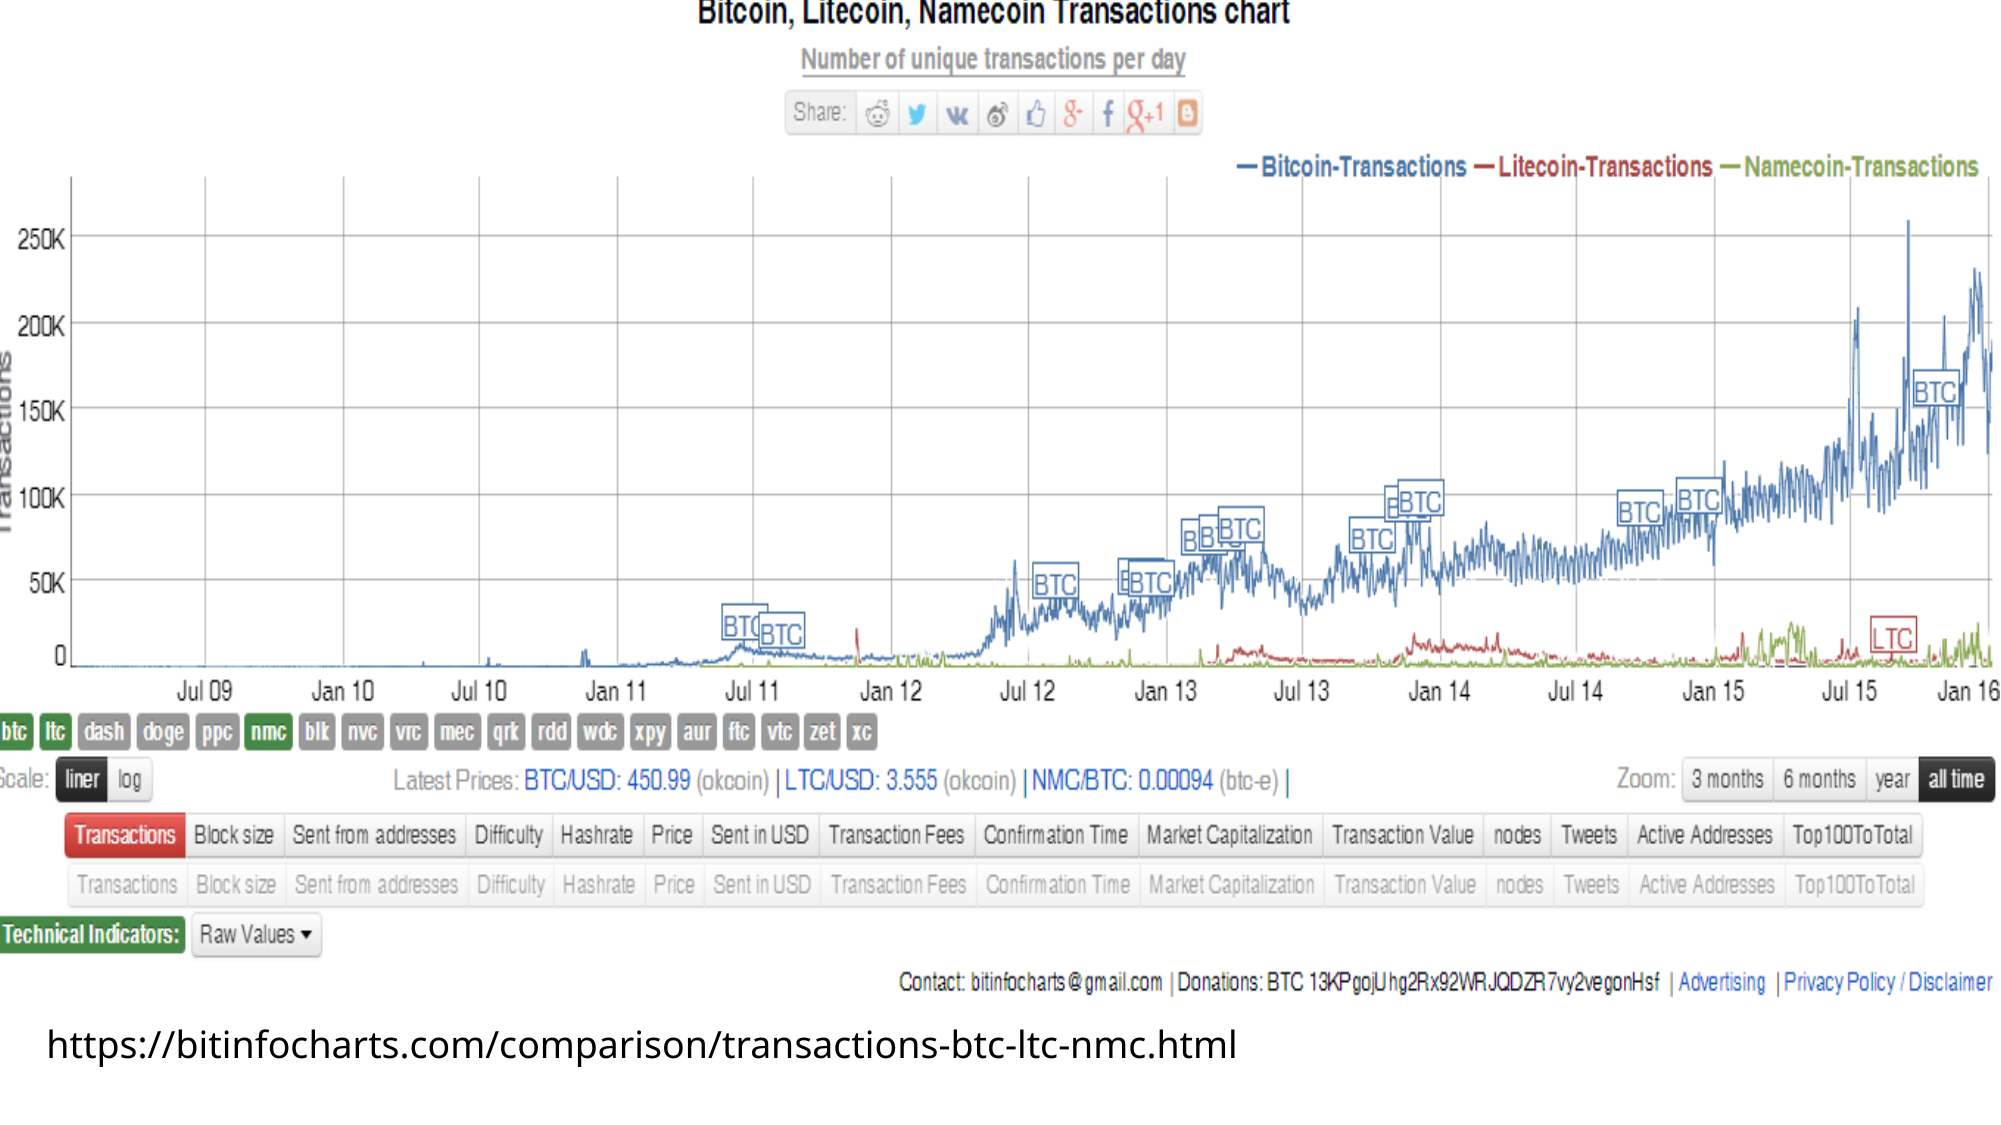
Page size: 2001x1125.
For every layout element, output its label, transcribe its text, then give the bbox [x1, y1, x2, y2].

text_box https://bitinfocharts.com/comparison/transactions-btc-ltc-nmc.html [31, 1014, 1745, 1073]
picture [0, 0, 2000, 1014]
